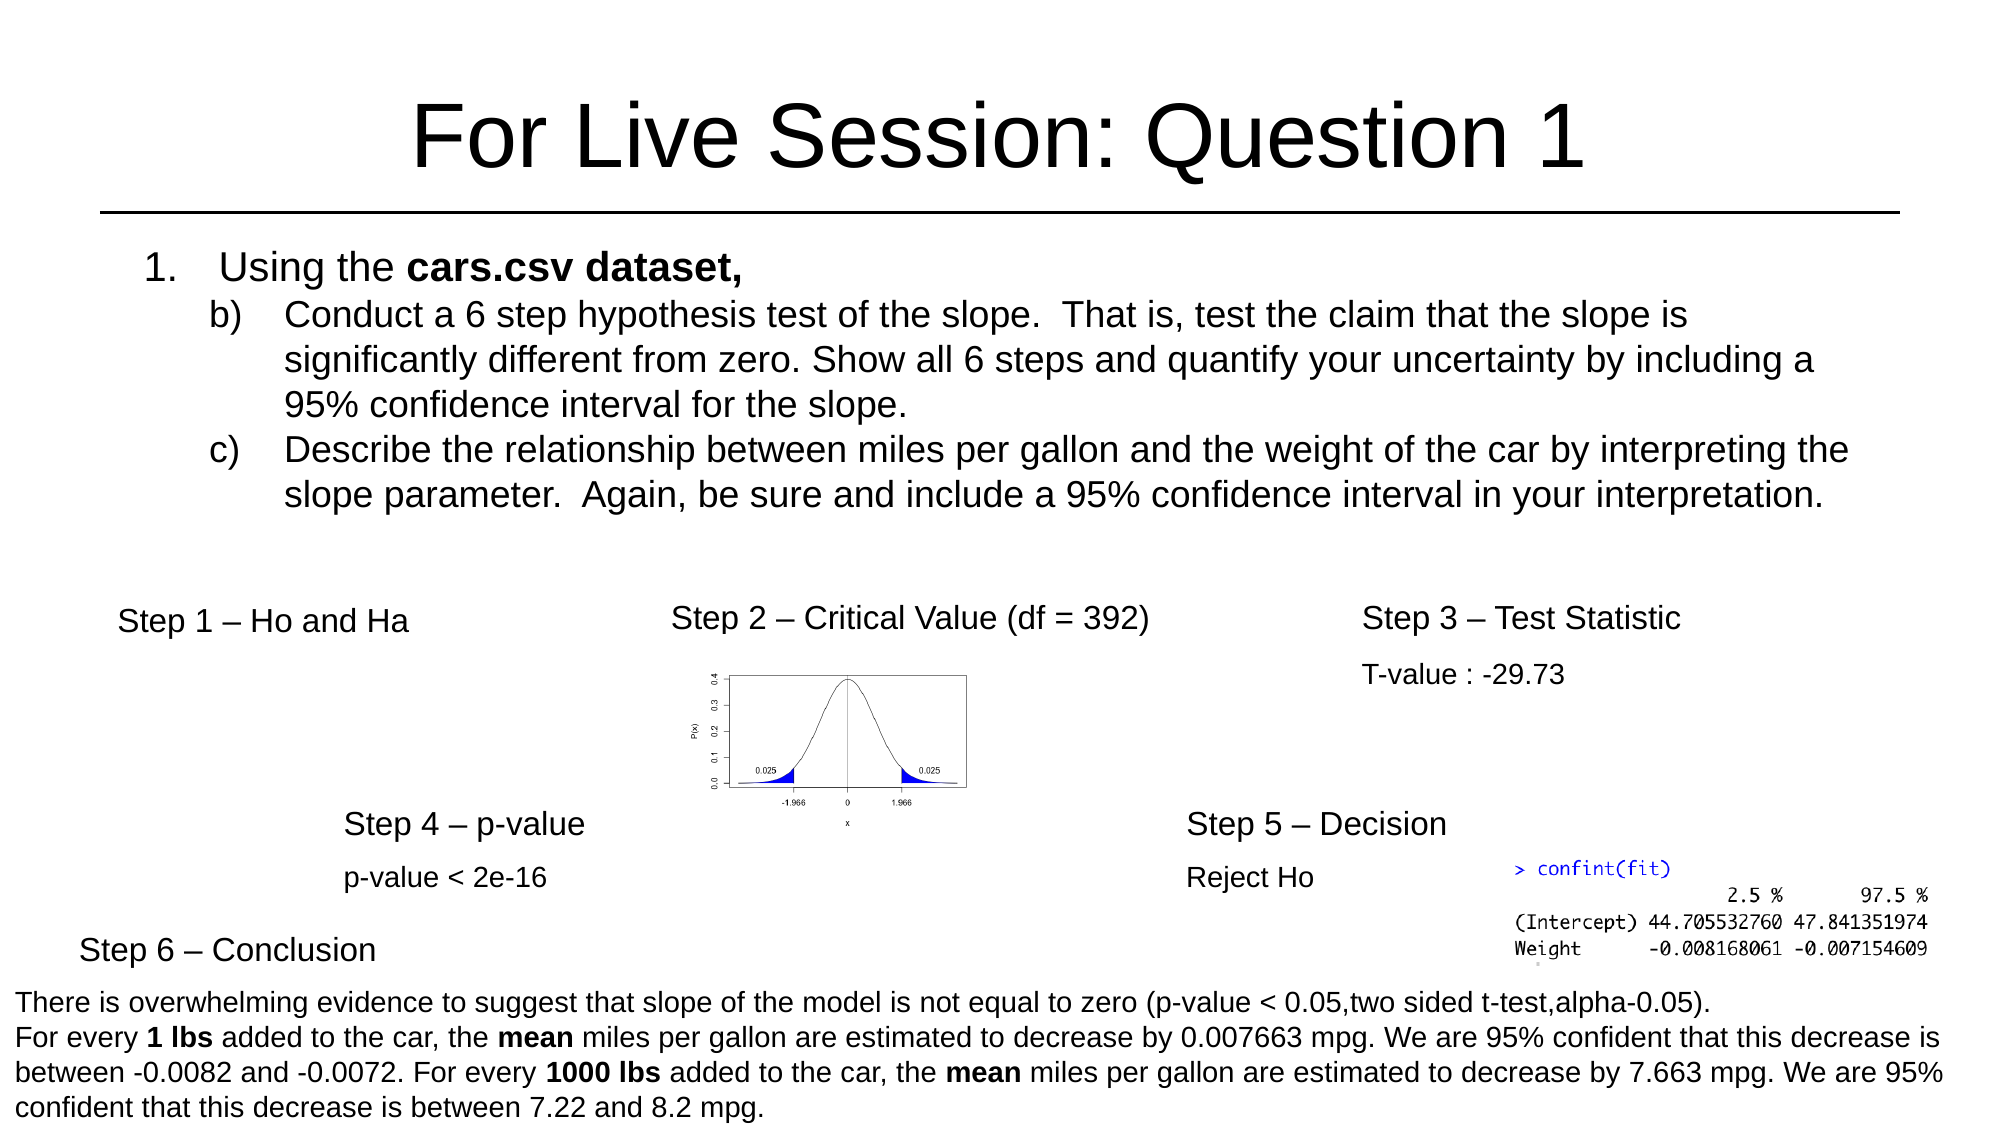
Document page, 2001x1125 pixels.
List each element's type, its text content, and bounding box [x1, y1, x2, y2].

picture [688, 633, 987, 839]
text_box Using the cars.csv dataset, Conduct a 6 step hypothesis test of the slope. That is, test the claim that the slope is significantly different from zero. Show all 6 steps and quantify your uncertainty by including a 95% confidence interval for the slope. Describe the relationship between miles per gallon and the weight of the car by interpreting the slope parameter. Again, be sure and include a 95% confidence interval in your interpretation. [128, 232, 1872, 572]
text_box There is overwhelming evidence to suggest that slope of the model is not equal to zero (p-value < 0.05,two sided t-test,alpha-0.05). For every 1 lbs added to the car, the mean miles per gallon are estimated to decrease by 0.007663 mpg. We are 95% confident that this decrease is between -0.0082 and -0.0072. For every 1000 lbs added to the car, the mean miles per gallon are estimated to decrease by 7.663 mpg. We are 95% confident that this decrease is between 7.22 and 8.2 mpg. [0, 975, 2000, 1125]
text_box p-value < 2e-16 [328, 850, 669, 901]
text_box Step 3 – Test Statistic [1346, 588, 1778, 644]
picture [1504, 856, 1937, 966]
text_box Step 2 – Critical Value (df = 392) [655, 588, 1168, 644]
text_box Step 6 – Conclusion [64, 920, 495, 975]
text_box T-value : -29.73 [1346, 648, 1754, 699]
text_box Step 5 – Decision [1171, 794, 1603, 850]
text_box Reject Ho [1171, 850, 1546, 901]
text_box Step 1 – Ho and Ha [102, 591, 513, 647]
text_box Step 4 – p-value [328, 794, 760, 850]
title For Live Session: Question 1 [99, 37, 1900, 225]
